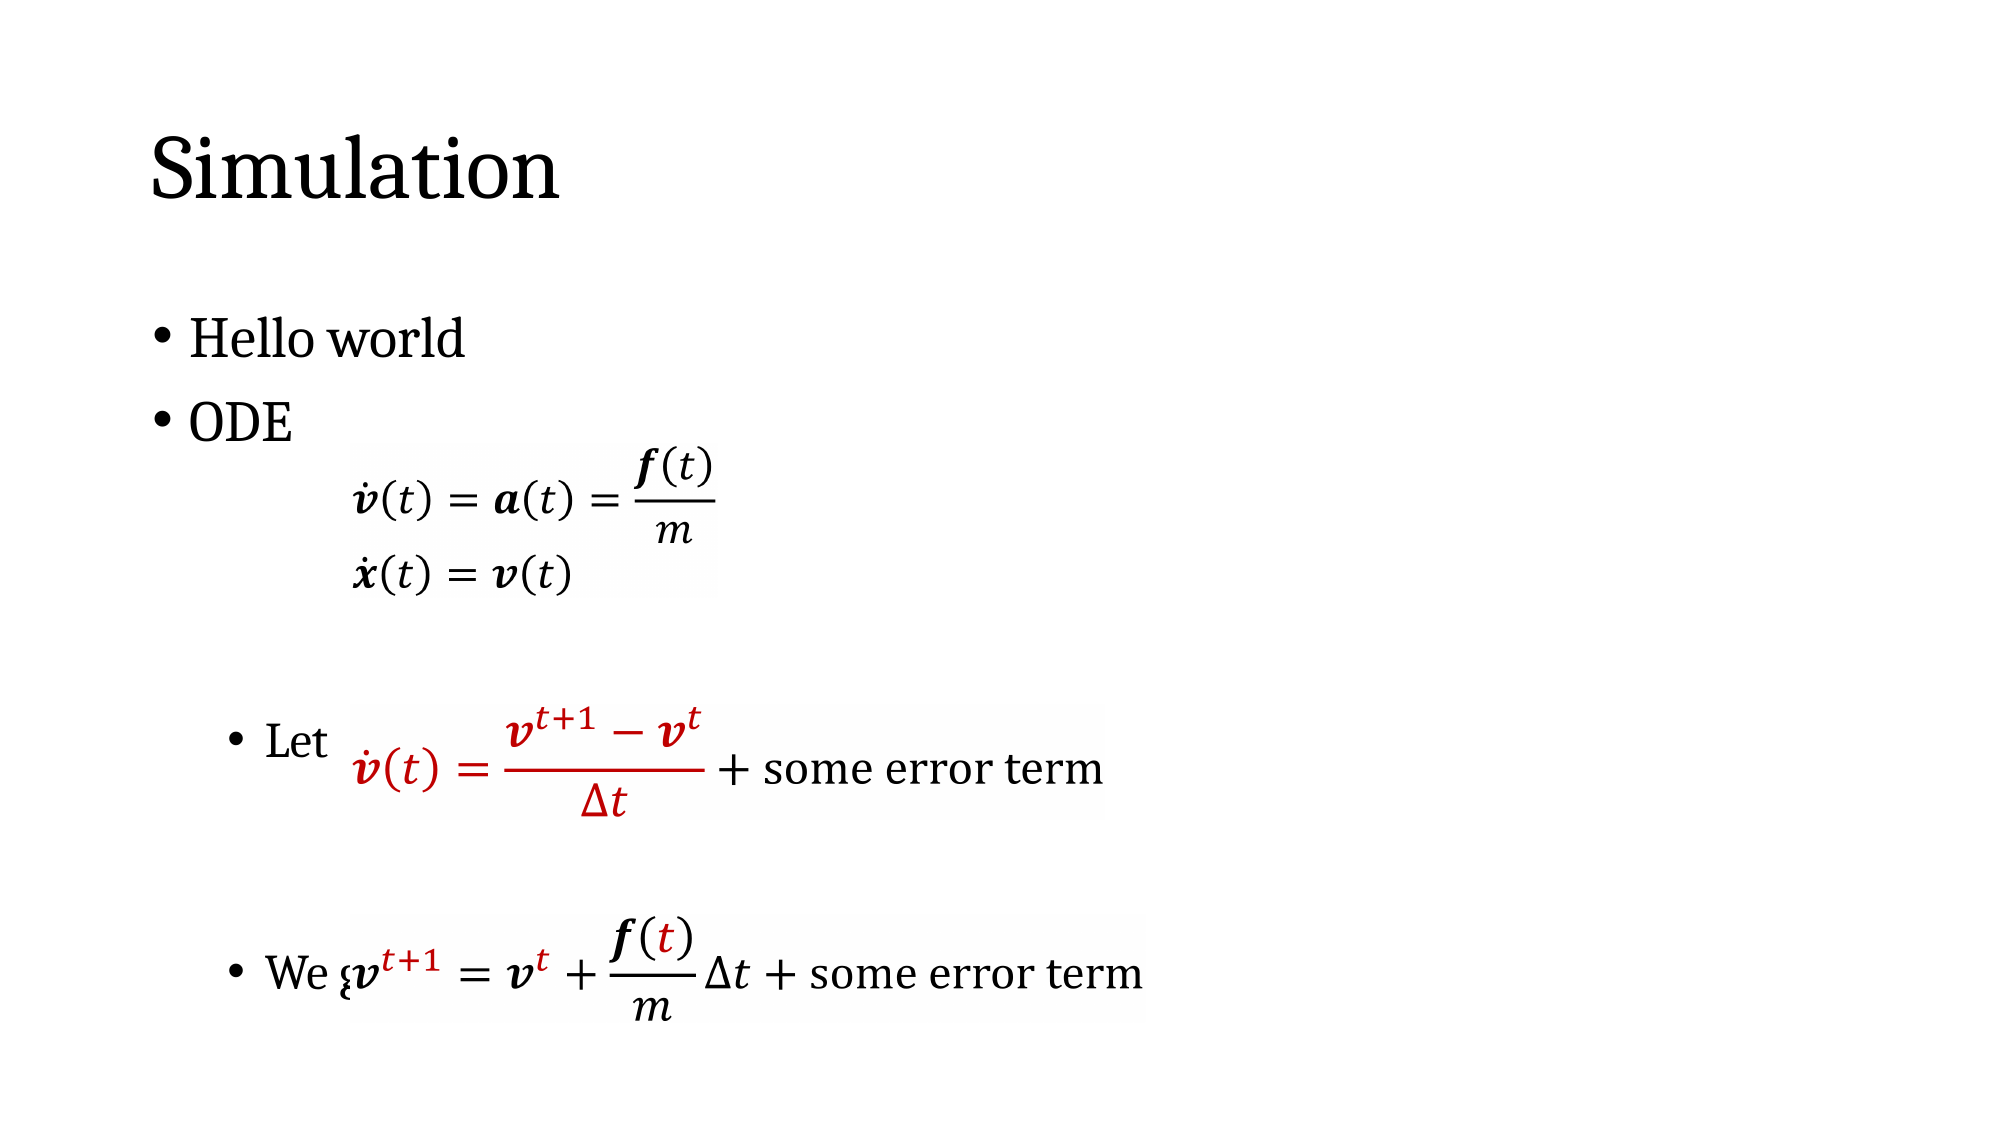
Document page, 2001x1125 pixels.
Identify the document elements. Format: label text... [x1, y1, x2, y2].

picture [350, 443, 718, 598]
picture [350, 914, 1146, 1023]
title Simulation [137, 59, 1863, 278]
picture [350, 704, 1105, 820]
list Hello world ODE Let We get [137, 299, 1863, 1014]
